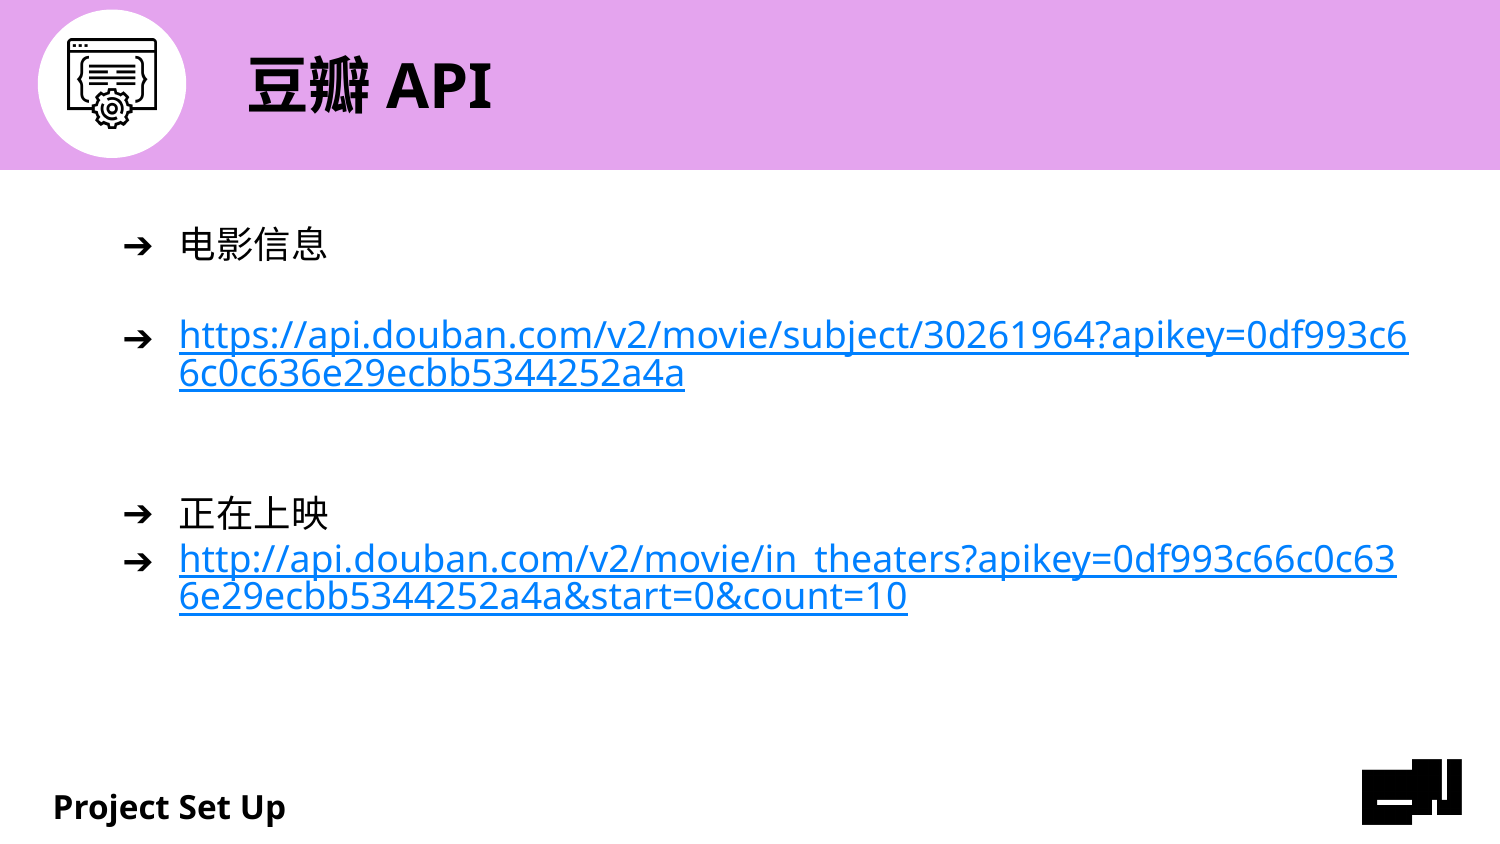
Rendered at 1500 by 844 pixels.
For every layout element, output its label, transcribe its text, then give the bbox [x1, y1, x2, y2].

picture [1362, 759, 1462, 825]
list 电影信息 https://api.douban.com/v2/movie/subject/30261964?apikey=0df993c66c0c636e29ecbb5344252a4a 正在上映 http://api.douban.com/v2/movie/in_theaters?apikey=0df993c66c0c636e29ecbb5344252a4a&start=0&count=10 [88, 206, 1425, 751]
picture [67, 38, 157, 129]
title 豆瓣API [231, 9, 1463, 158]
